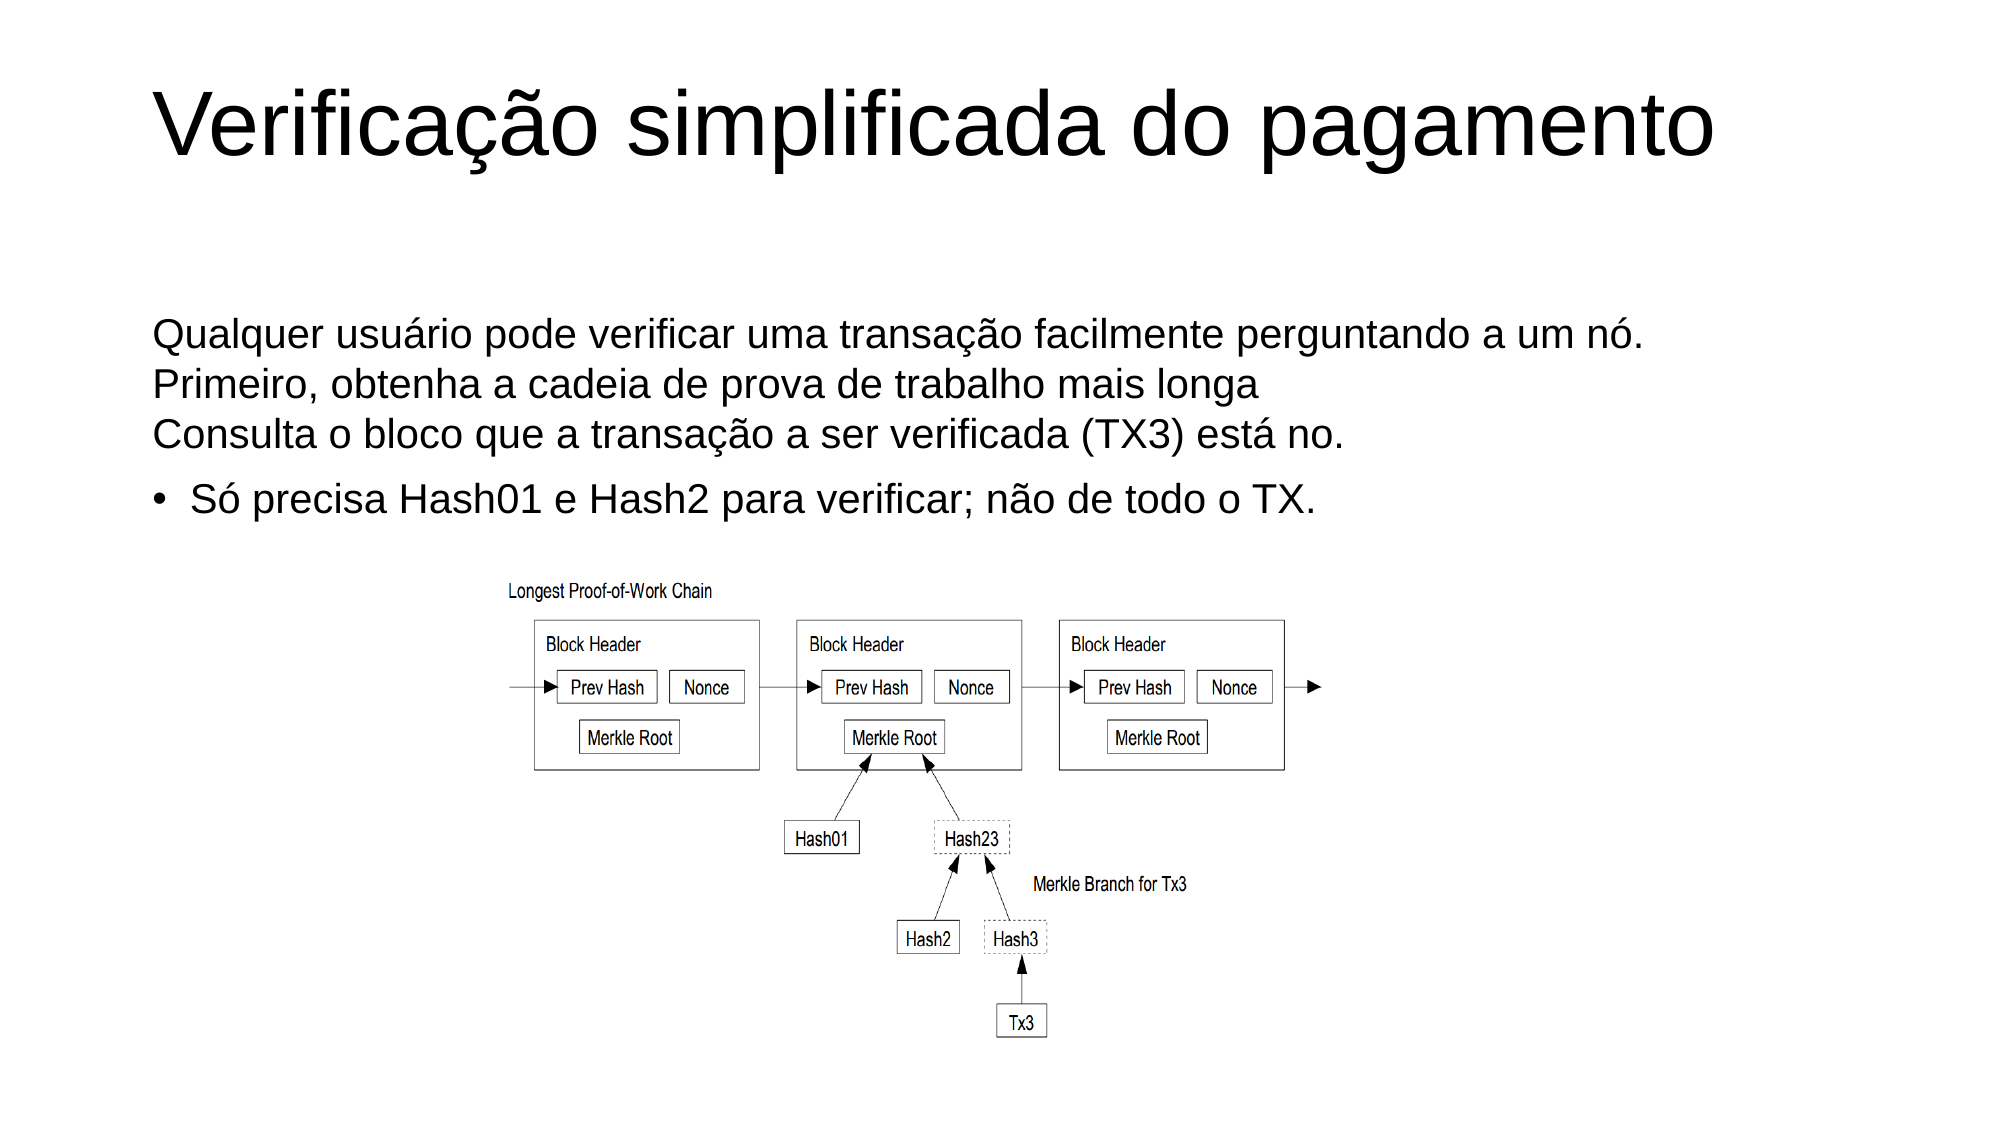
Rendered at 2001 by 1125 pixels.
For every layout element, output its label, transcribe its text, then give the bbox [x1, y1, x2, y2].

picture [493, 573, 1328, 1050]
text_box Verificação simplificada do pagamento [137, 59, 1863, 278]
text_box Qualquer usuário pode verificar uma transação facilmente perguntando a um nó. Primeiro, obtenha a cadeia de prova de trabalho mais longa Consulta o bloco que a transação a ser verificada (TX3) está no. Só precisa Hash01 e Hash2 para verificar; não de todo o TX. [137, 299, 1863, 1014]
